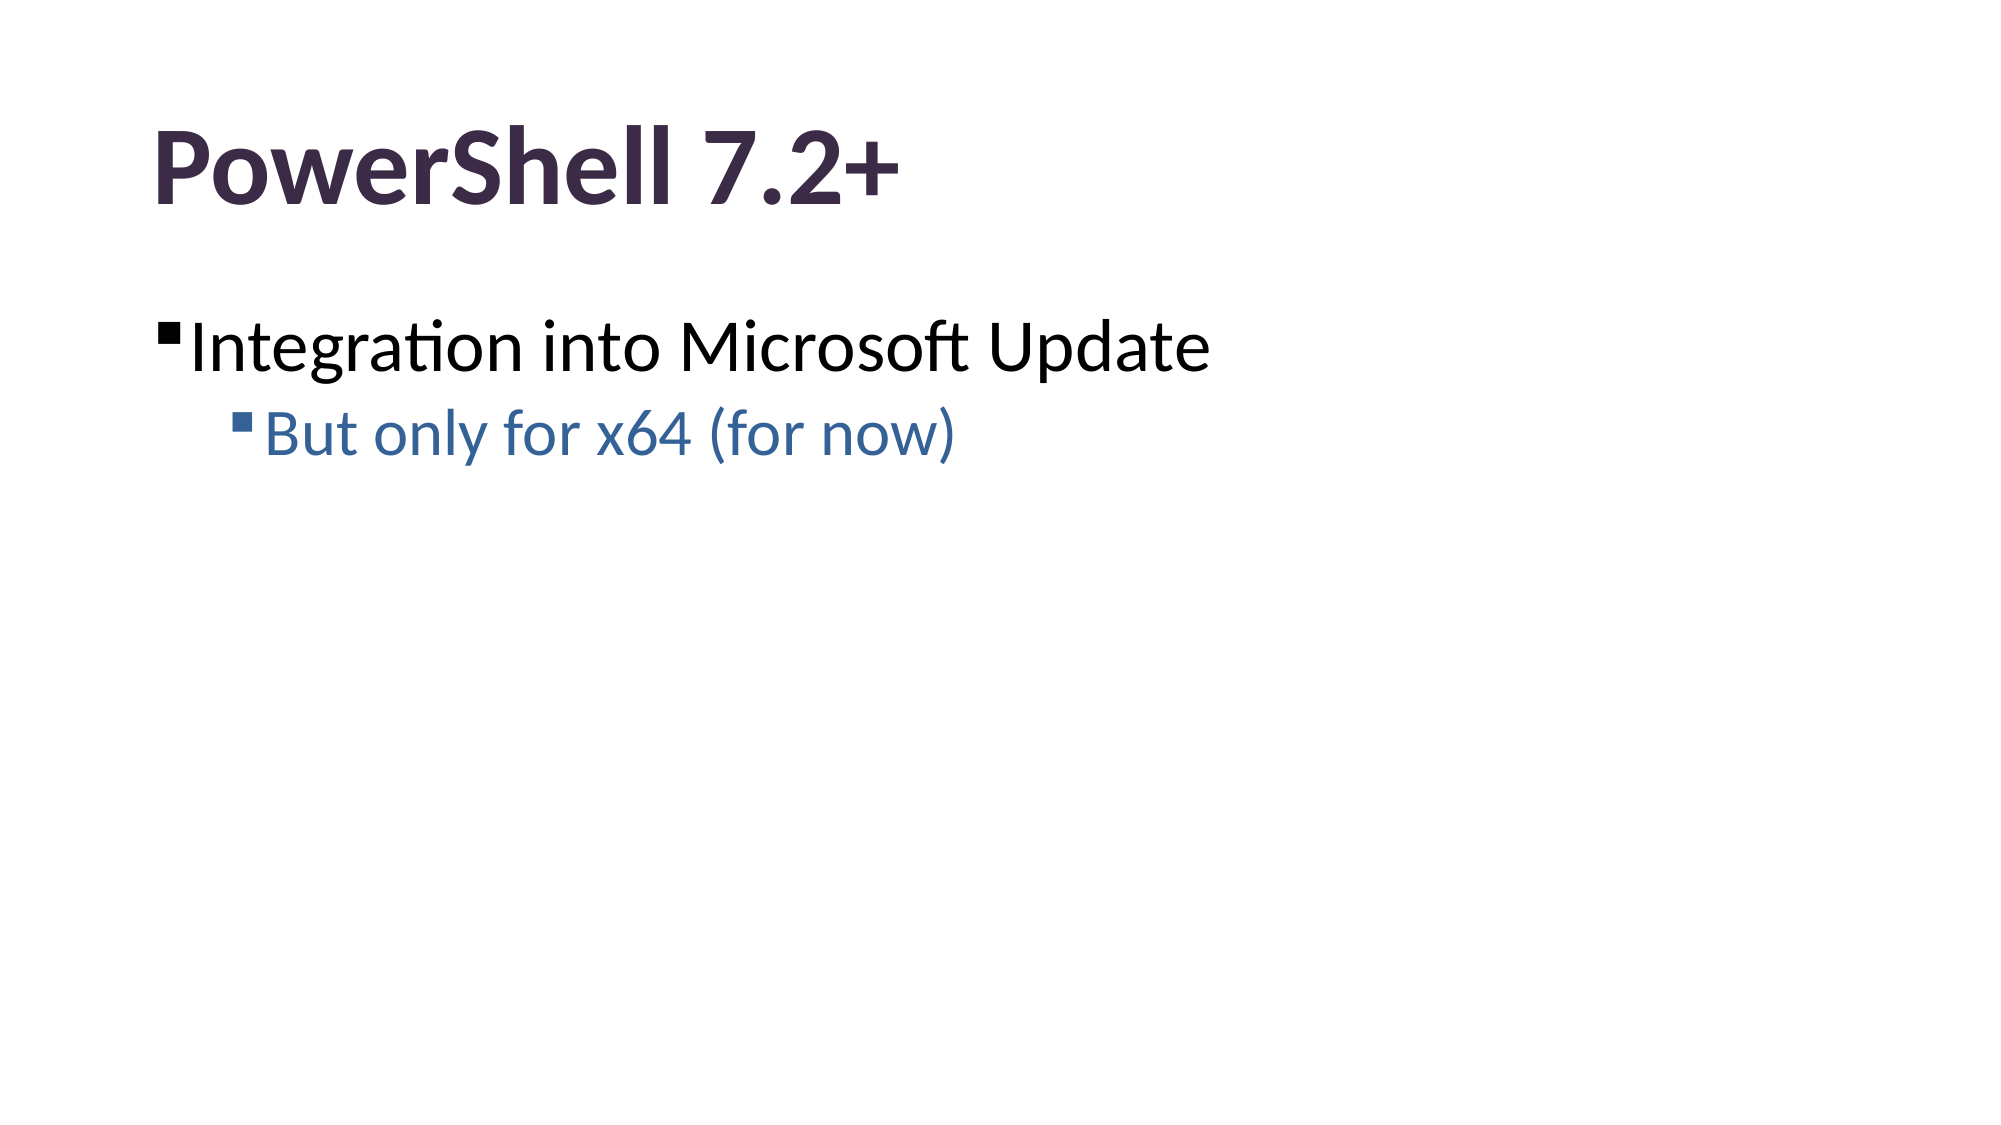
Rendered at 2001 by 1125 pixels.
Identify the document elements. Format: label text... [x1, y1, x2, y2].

title PowerShell 7.2+ [137, 59, 1735, 278]
list Integration into Microsoft Update But only for x64 (for now) [137, 299, 1863, 1014]
